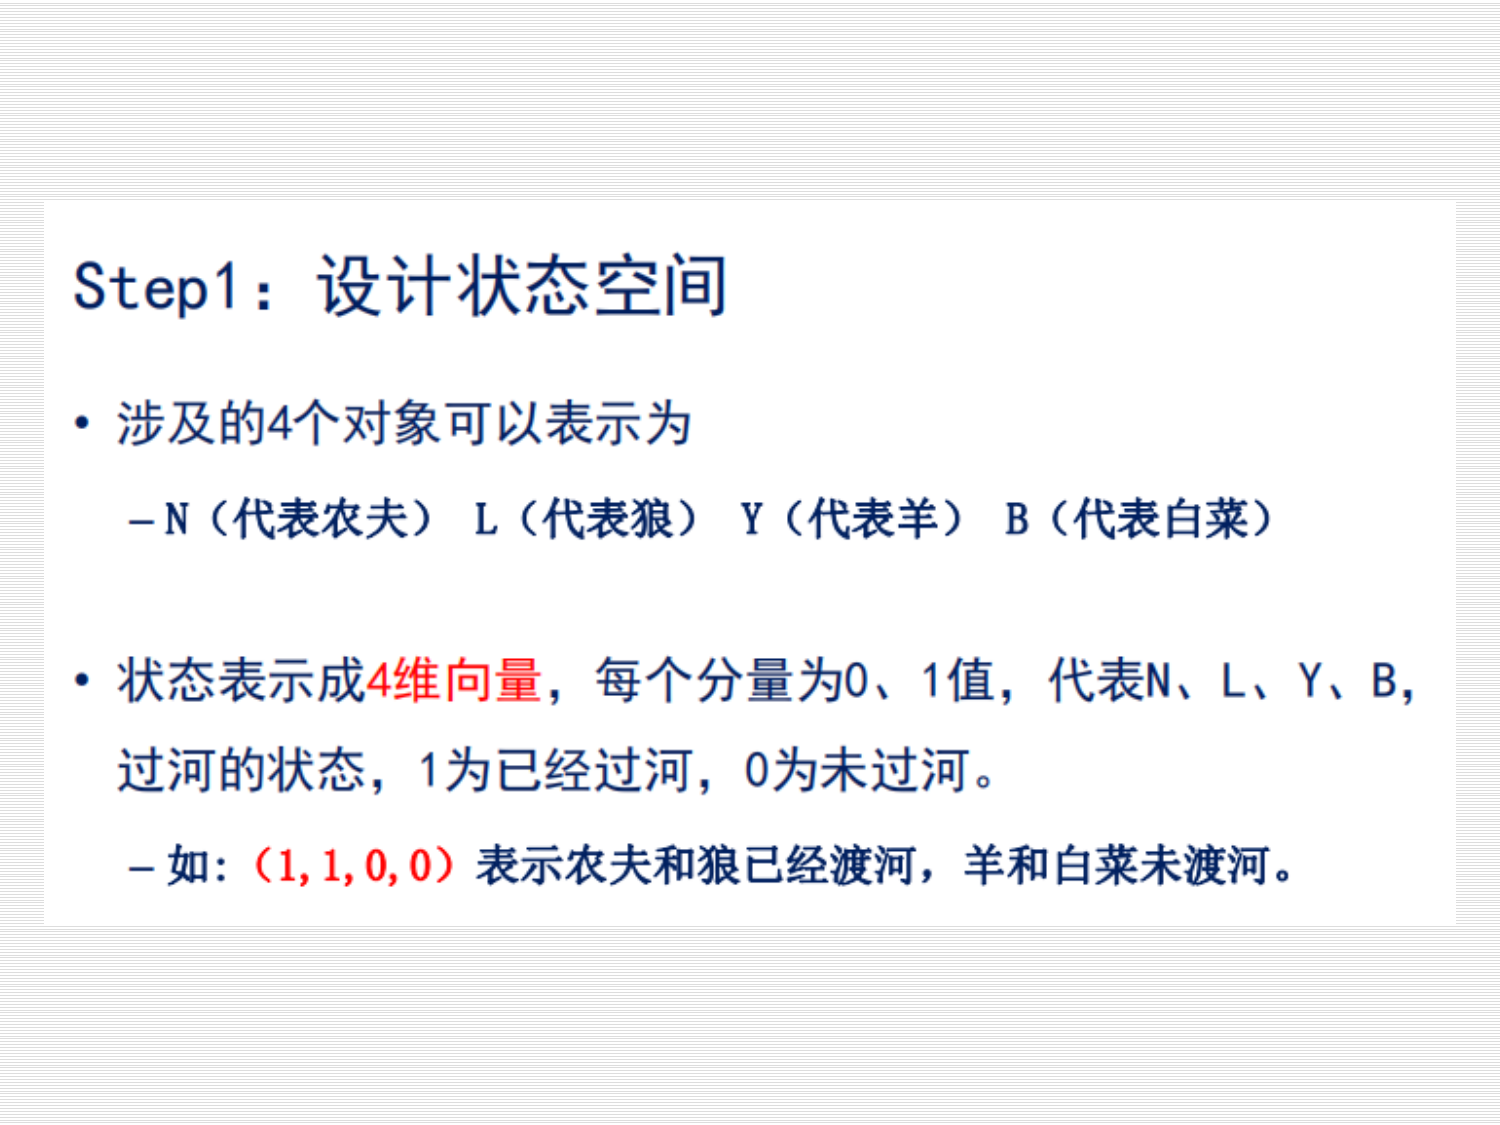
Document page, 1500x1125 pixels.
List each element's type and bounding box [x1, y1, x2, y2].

list [44, 201, 1456, 924]
